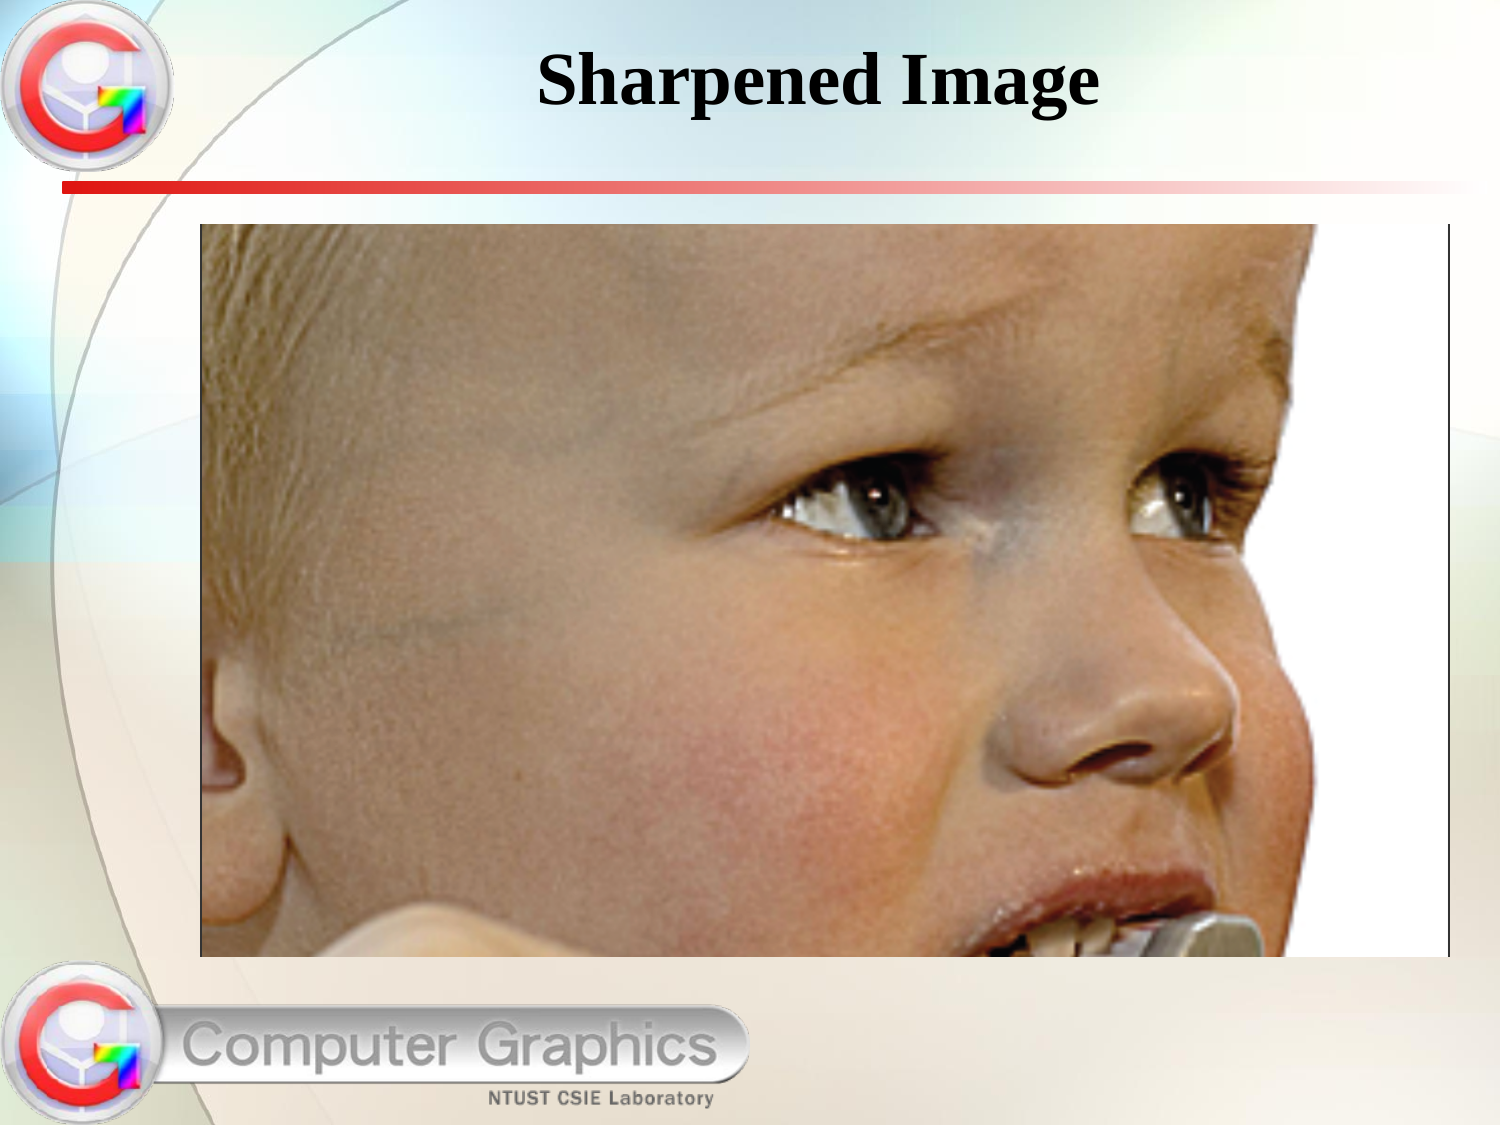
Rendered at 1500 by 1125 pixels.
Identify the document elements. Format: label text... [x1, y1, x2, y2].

title Sharpened Image [174, 12, 1463, 138]
picture [0, 0, 1500, 1125]
